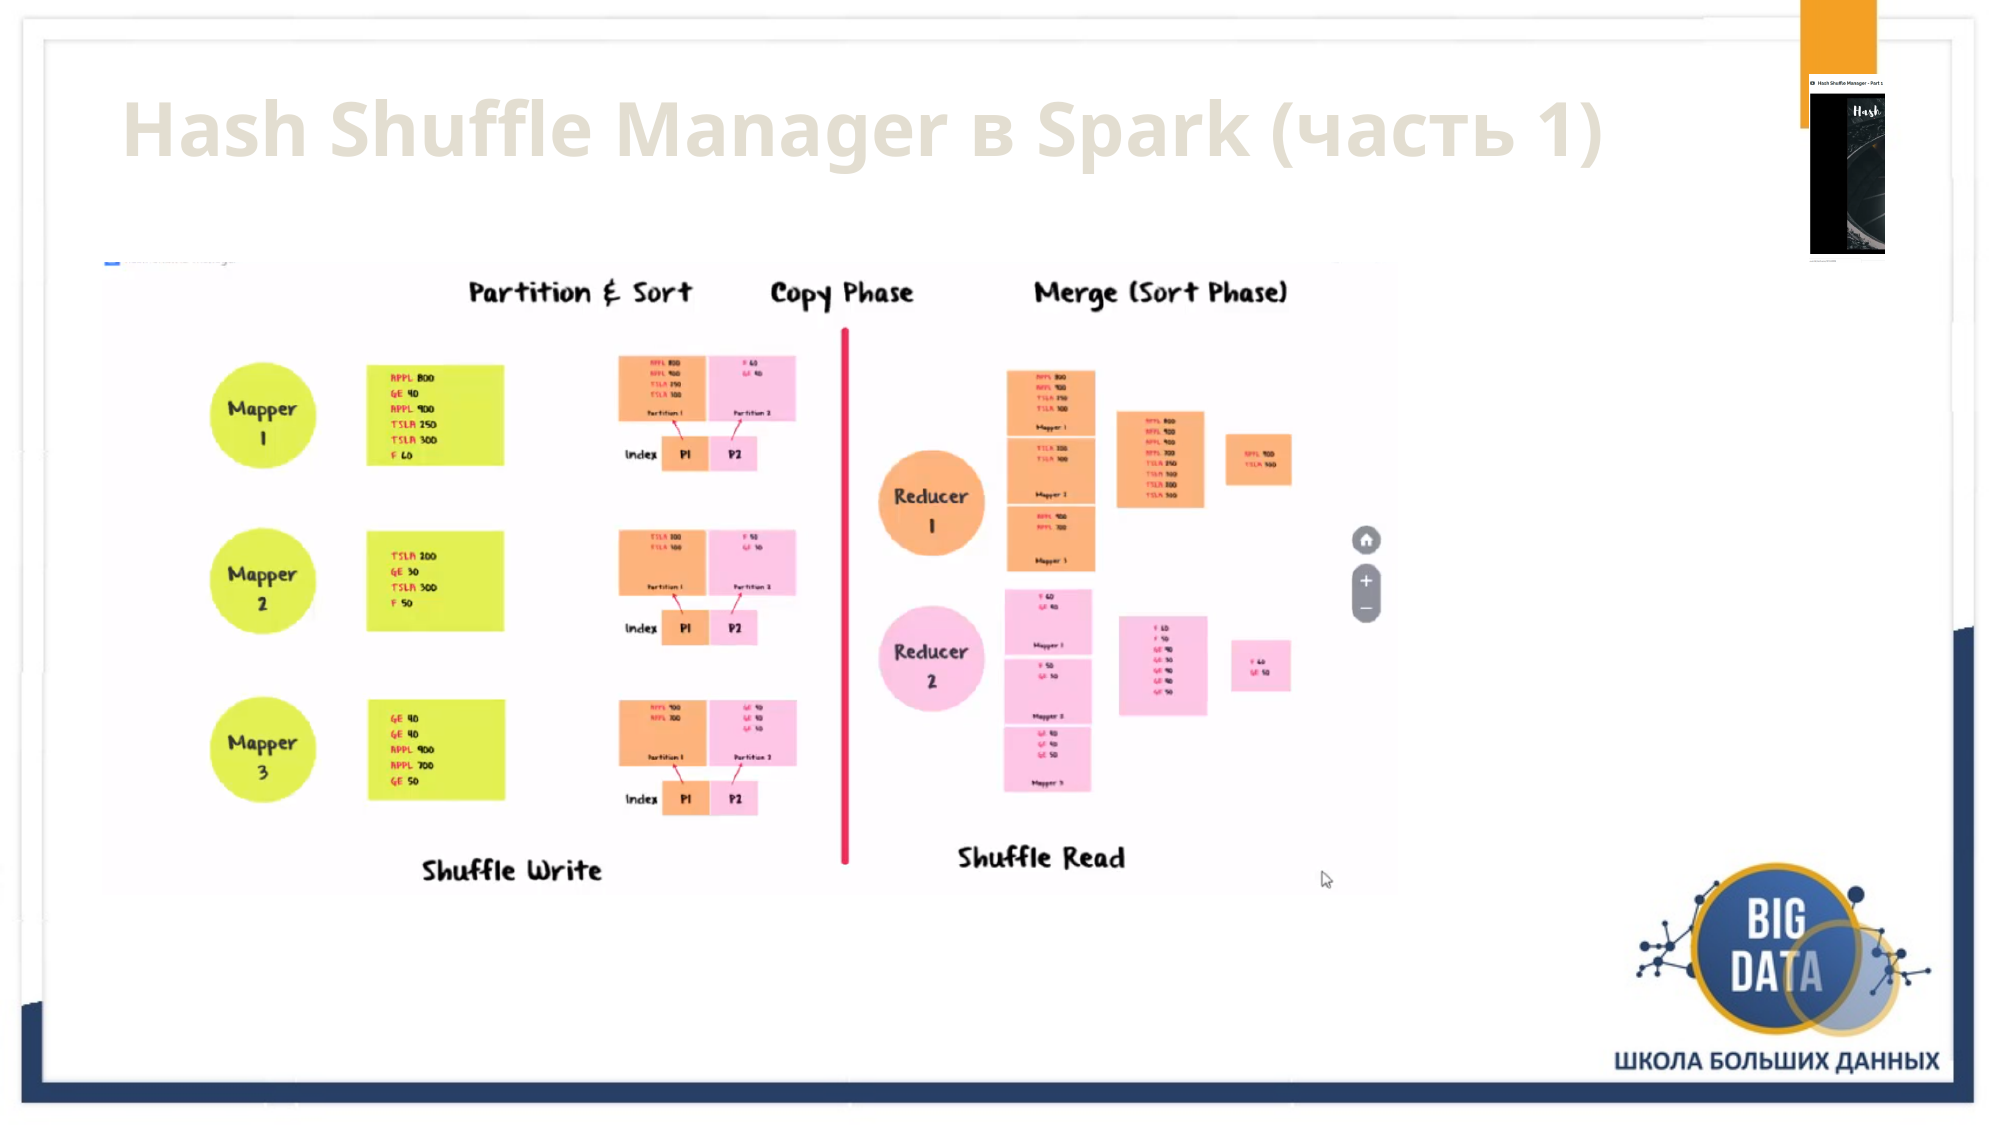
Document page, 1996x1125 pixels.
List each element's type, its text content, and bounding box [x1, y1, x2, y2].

picture [0, 0, 1996, 1125]
title Hash Shuffle Manager в Spark (часть 1) [105, 74, 1645, 304]
